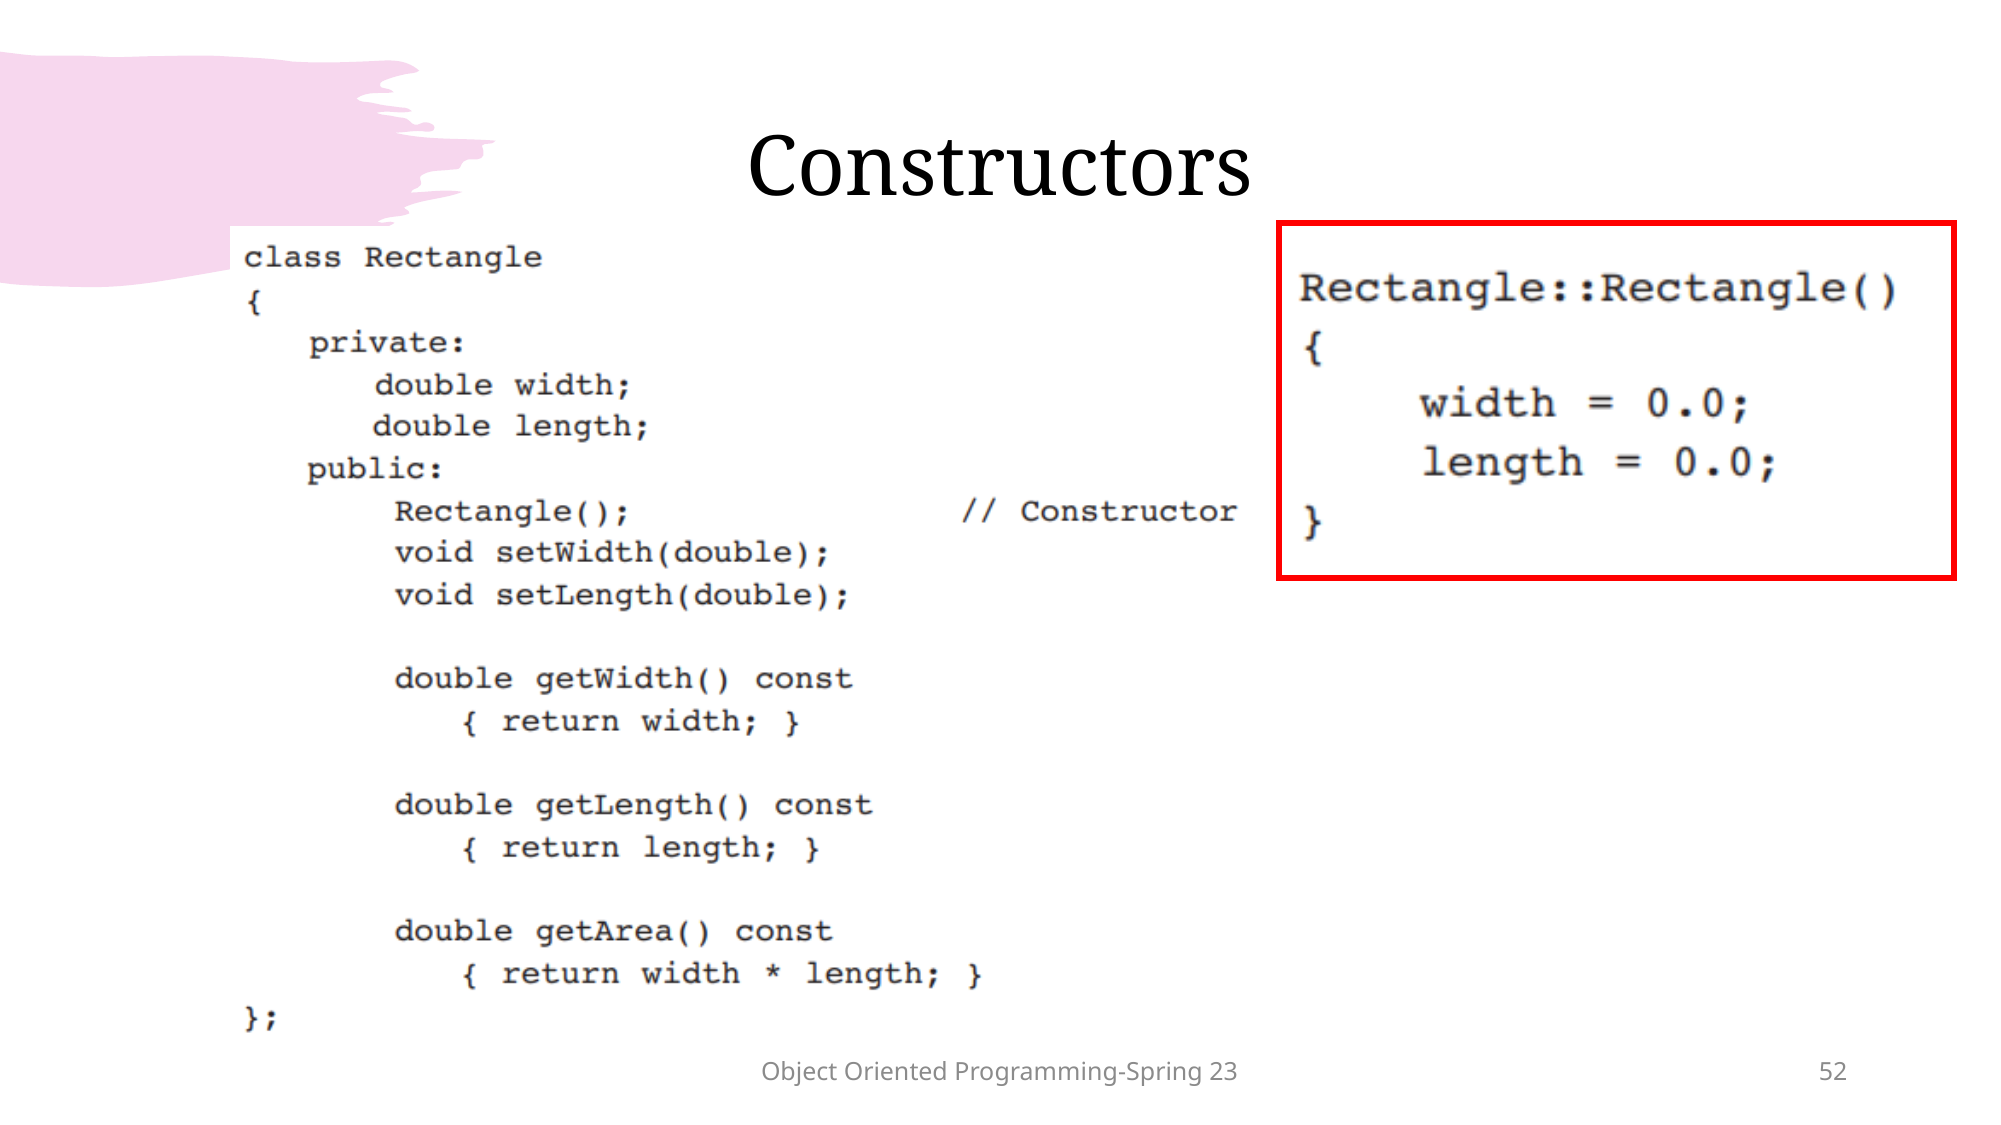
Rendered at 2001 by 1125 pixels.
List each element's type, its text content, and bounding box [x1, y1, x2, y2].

title Constructors [137, 59, 1863, 278]
footer Object Oriented Programming-Spring 23 [662, 1042, 1338, 1103]
slide_number 52 [1412, 1042, 1863, 1103]
picture [1281, 226, 1951, 576]
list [230, 226, 1269, 1043]
